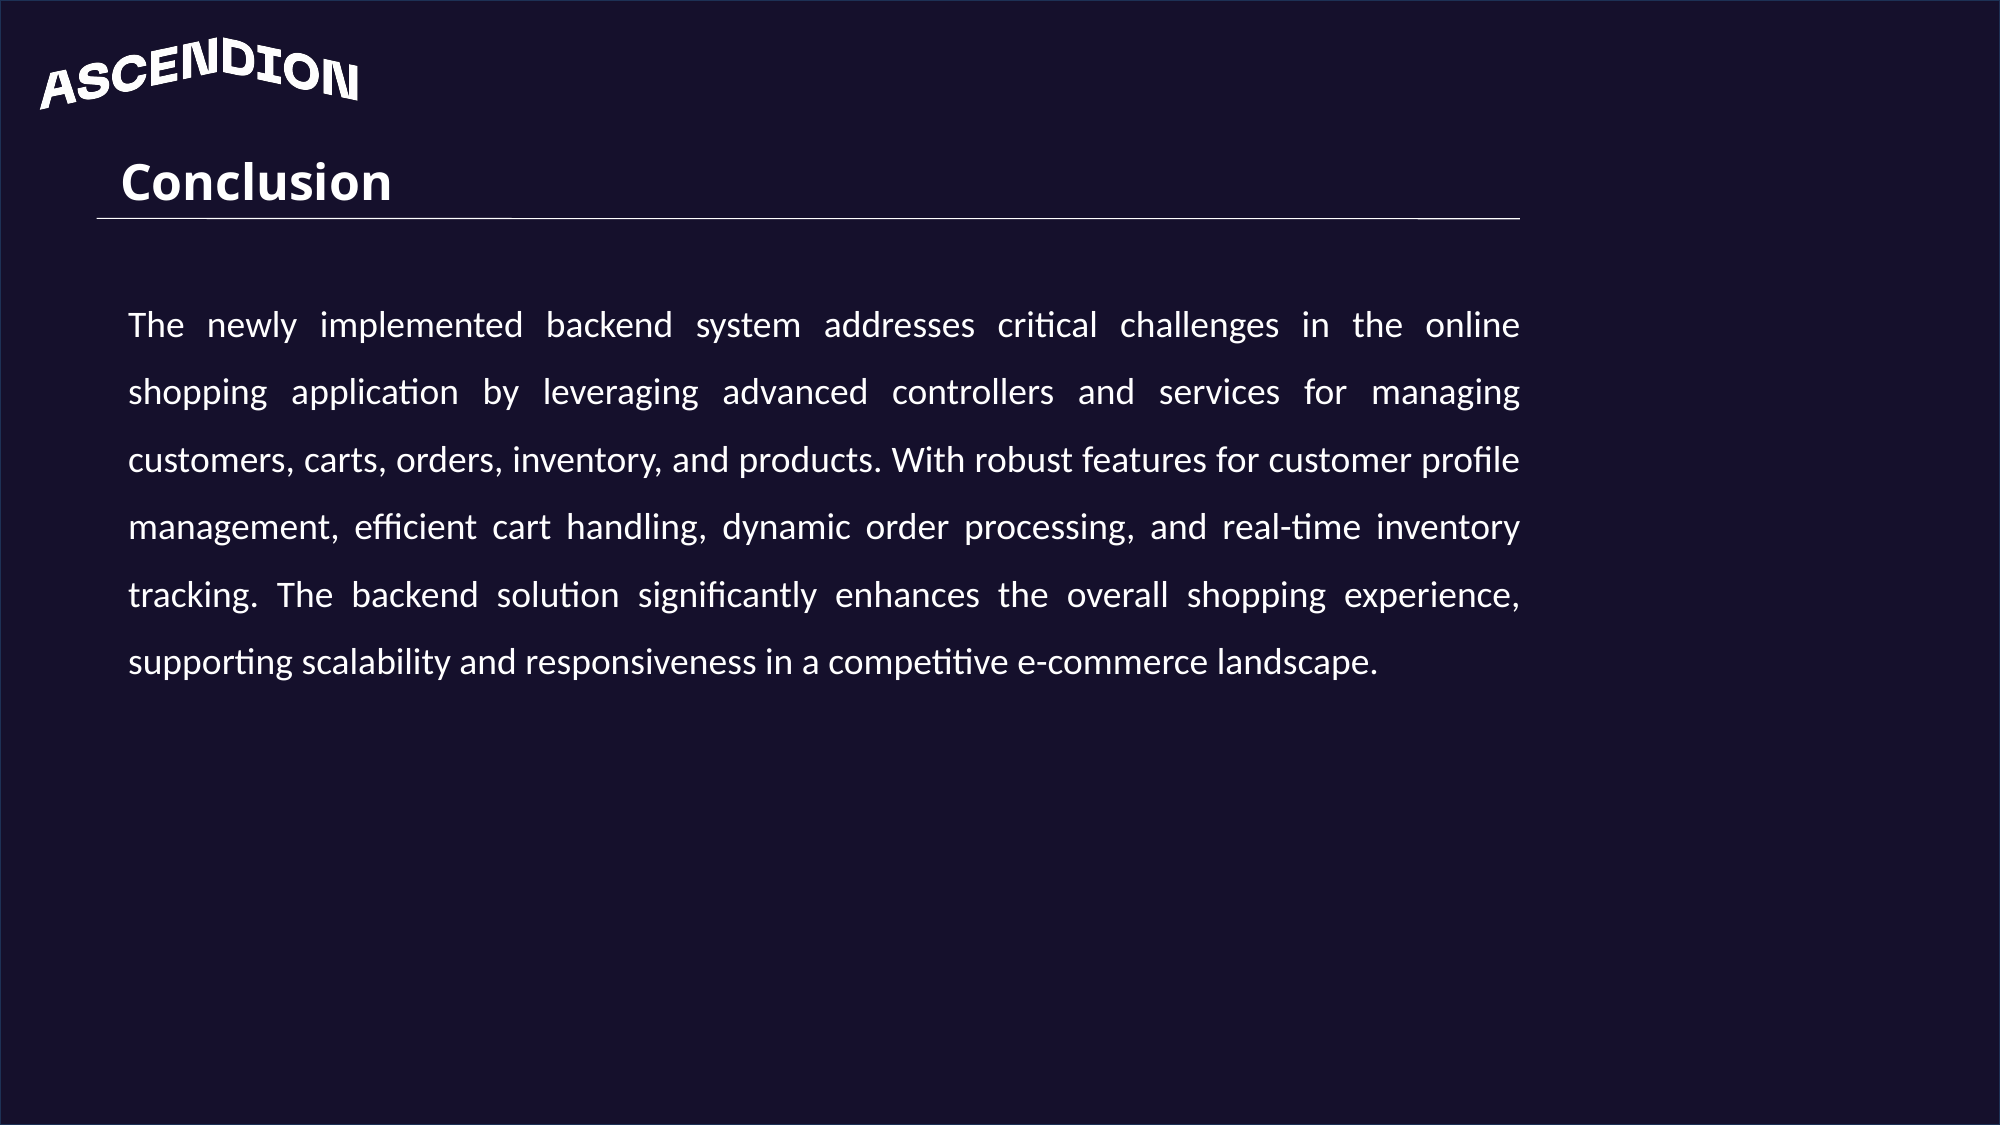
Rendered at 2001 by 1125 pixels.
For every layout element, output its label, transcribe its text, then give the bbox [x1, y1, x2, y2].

text_box The newly implemented backend system addresses critical challenges in the online shopping application by leveraging advanced controllers and services for managing customers, carts, orders, inventory, and products. With robust features for customer profile management, efficient cart handling, dynamic order processing, and real-time inventory tracking. The backend solution significantly enhances the overall shopping experience, supporting scalability and responsiveness in a competitive e-commerce landscape. [113, 269, 1537, 690]
picture [1, 0, 396, 148]
text_box Conclusion [53, 142, 1381, 218]
text_box [0, 0, 2000, 1125]
